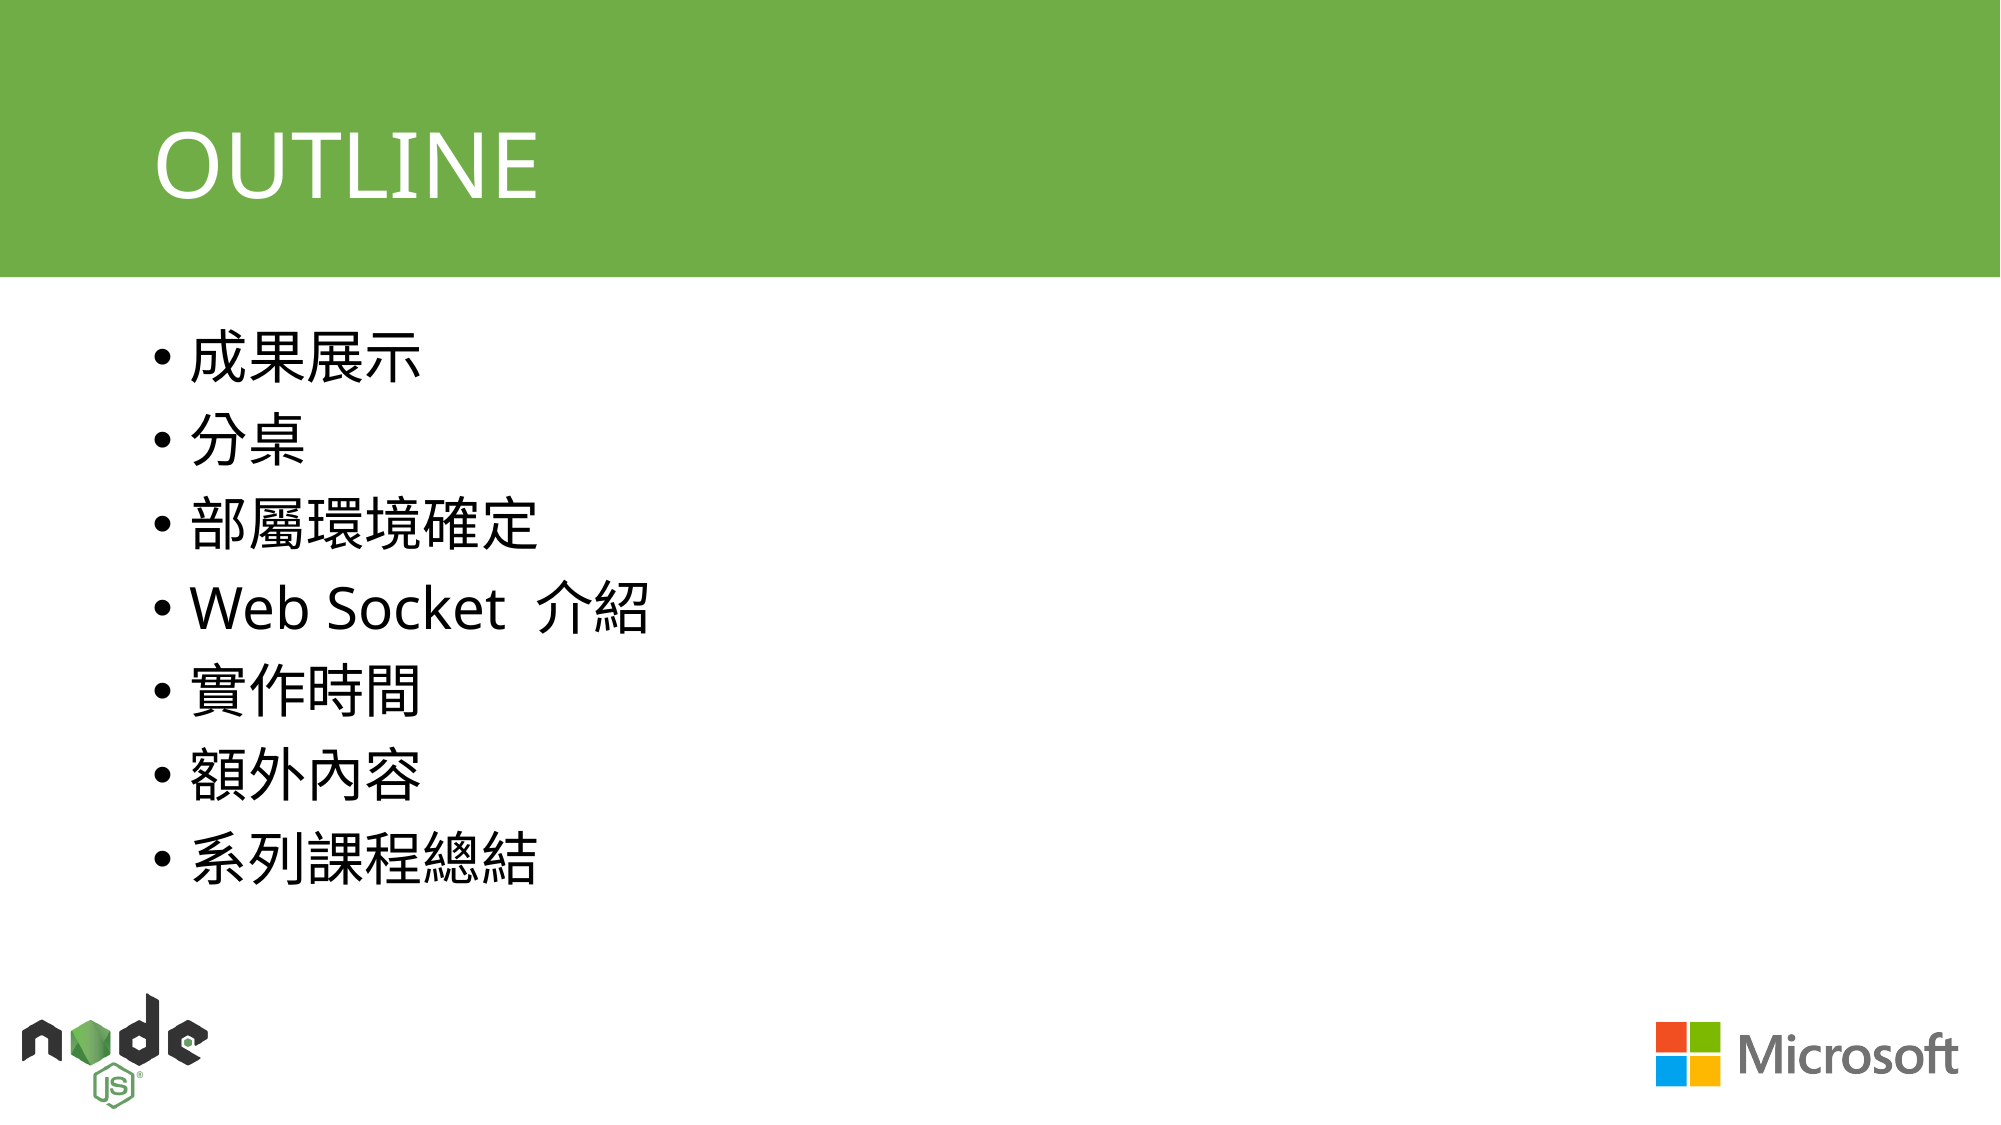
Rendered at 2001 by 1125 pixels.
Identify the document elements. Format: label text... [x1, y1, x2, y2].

title OUTLINE [137, 59, 1863, 278]
picture [3, 978, 227, 1124]
picture [1614, 983, 2000, 1125]
list 成果展示 分桌 部屬環境確定 Web Socket 介紹 實作時間 額外內容 系列課程總結 [137, 320, 1721, 928]
text_box [0, 0, 2000, 278]
